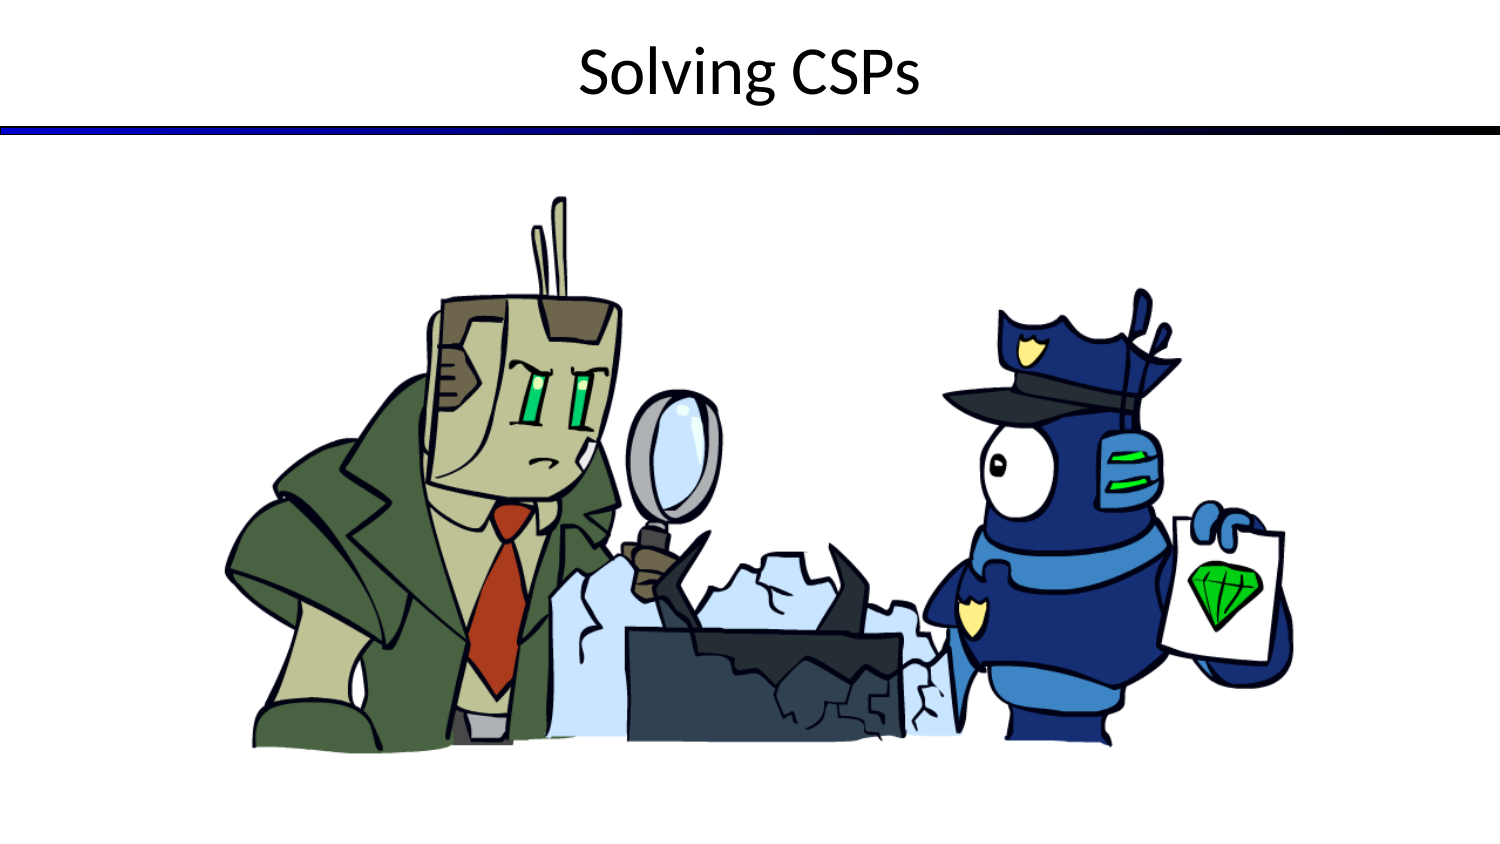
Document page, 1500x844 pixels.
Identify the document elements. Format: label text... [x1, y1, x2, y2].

title Solving CSPs [0, 0, 1500, 138]
picture [212, 187, 1304, 758]
